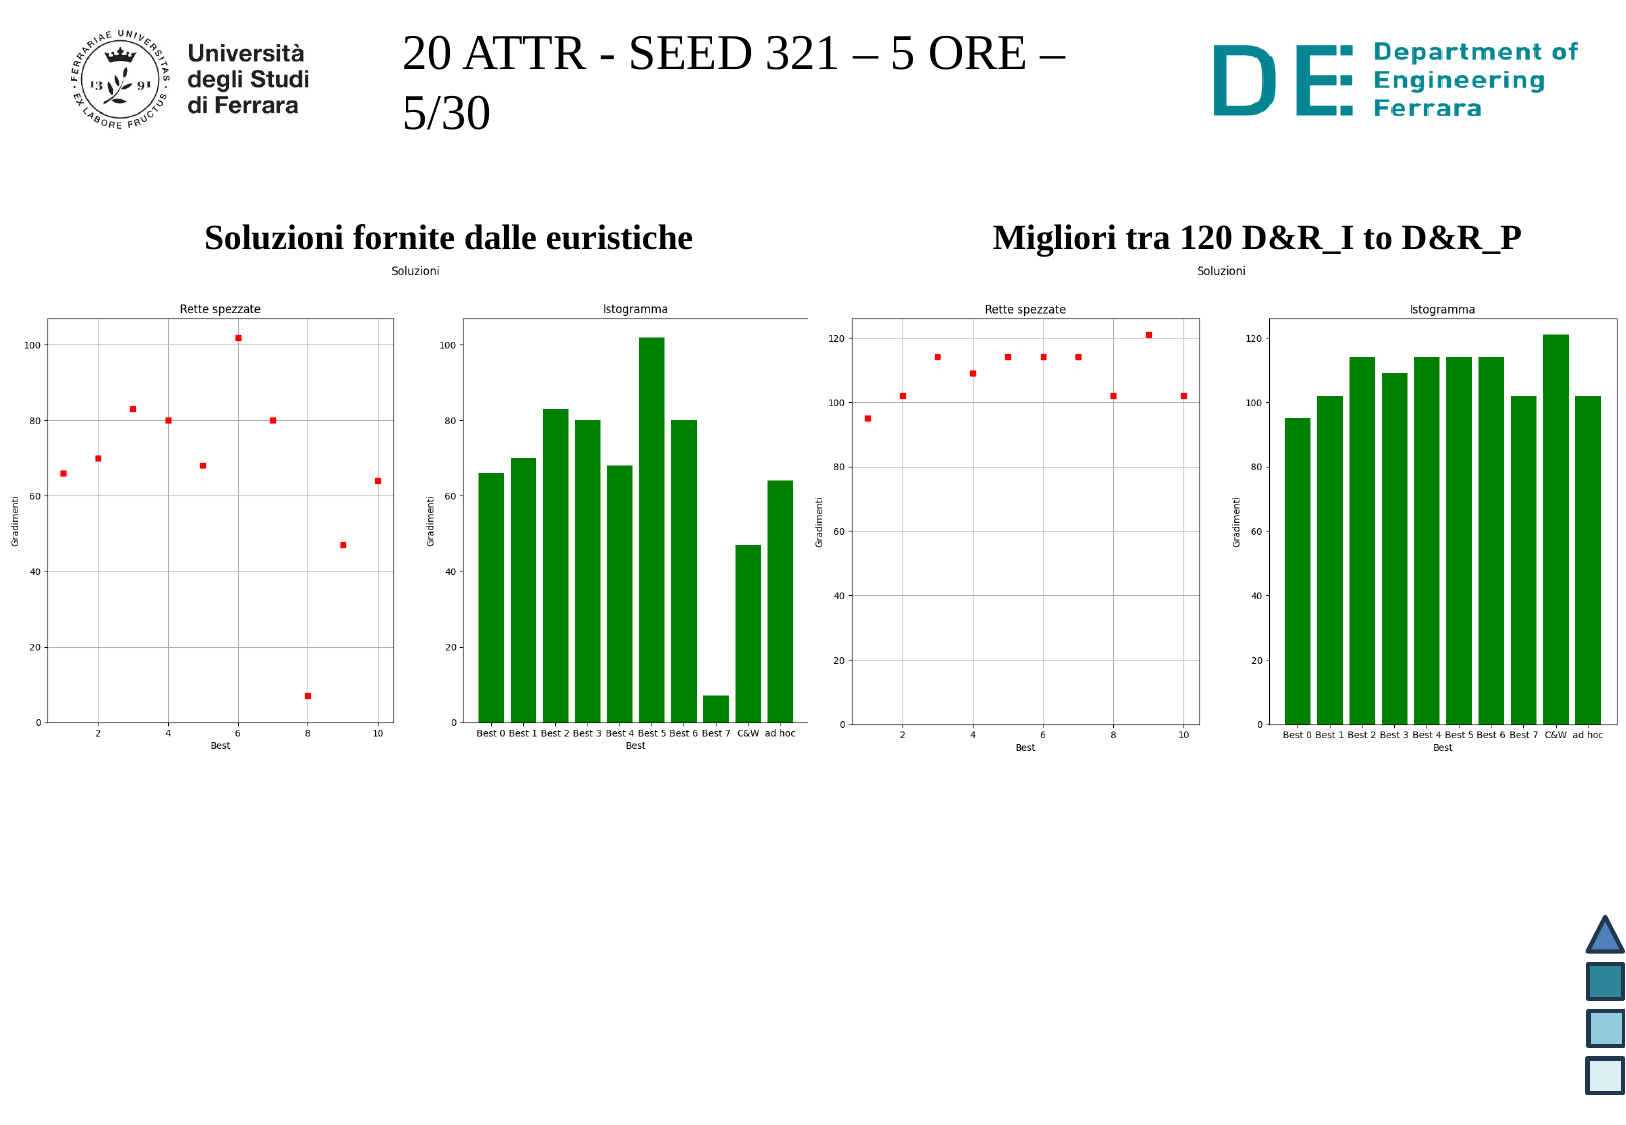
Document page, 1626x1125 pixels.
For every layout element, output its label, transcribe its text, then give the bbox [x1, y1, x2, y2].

title 20 attr - seed 321 – 5 ore – 5/30 [387, 16, 1144, 143]
picture [1213, 42, 1578, 116]
text_box [1587, 1058, 1623, 1094]
text_box Migliori tra 120 D&R_I to D&R_P [977, 206, 1545, 258]
picture [3, 259, 1624, 760]
text_box [1588, 964, 1623, 999]
text_box Soluzioni fornite dalle euristiche [189, 206, 714, 258]
text_box [1588, 1011, 1624, 1046]
text_box [1587, 916, 1623, 952]
picture [65, 24, 314, 135]
